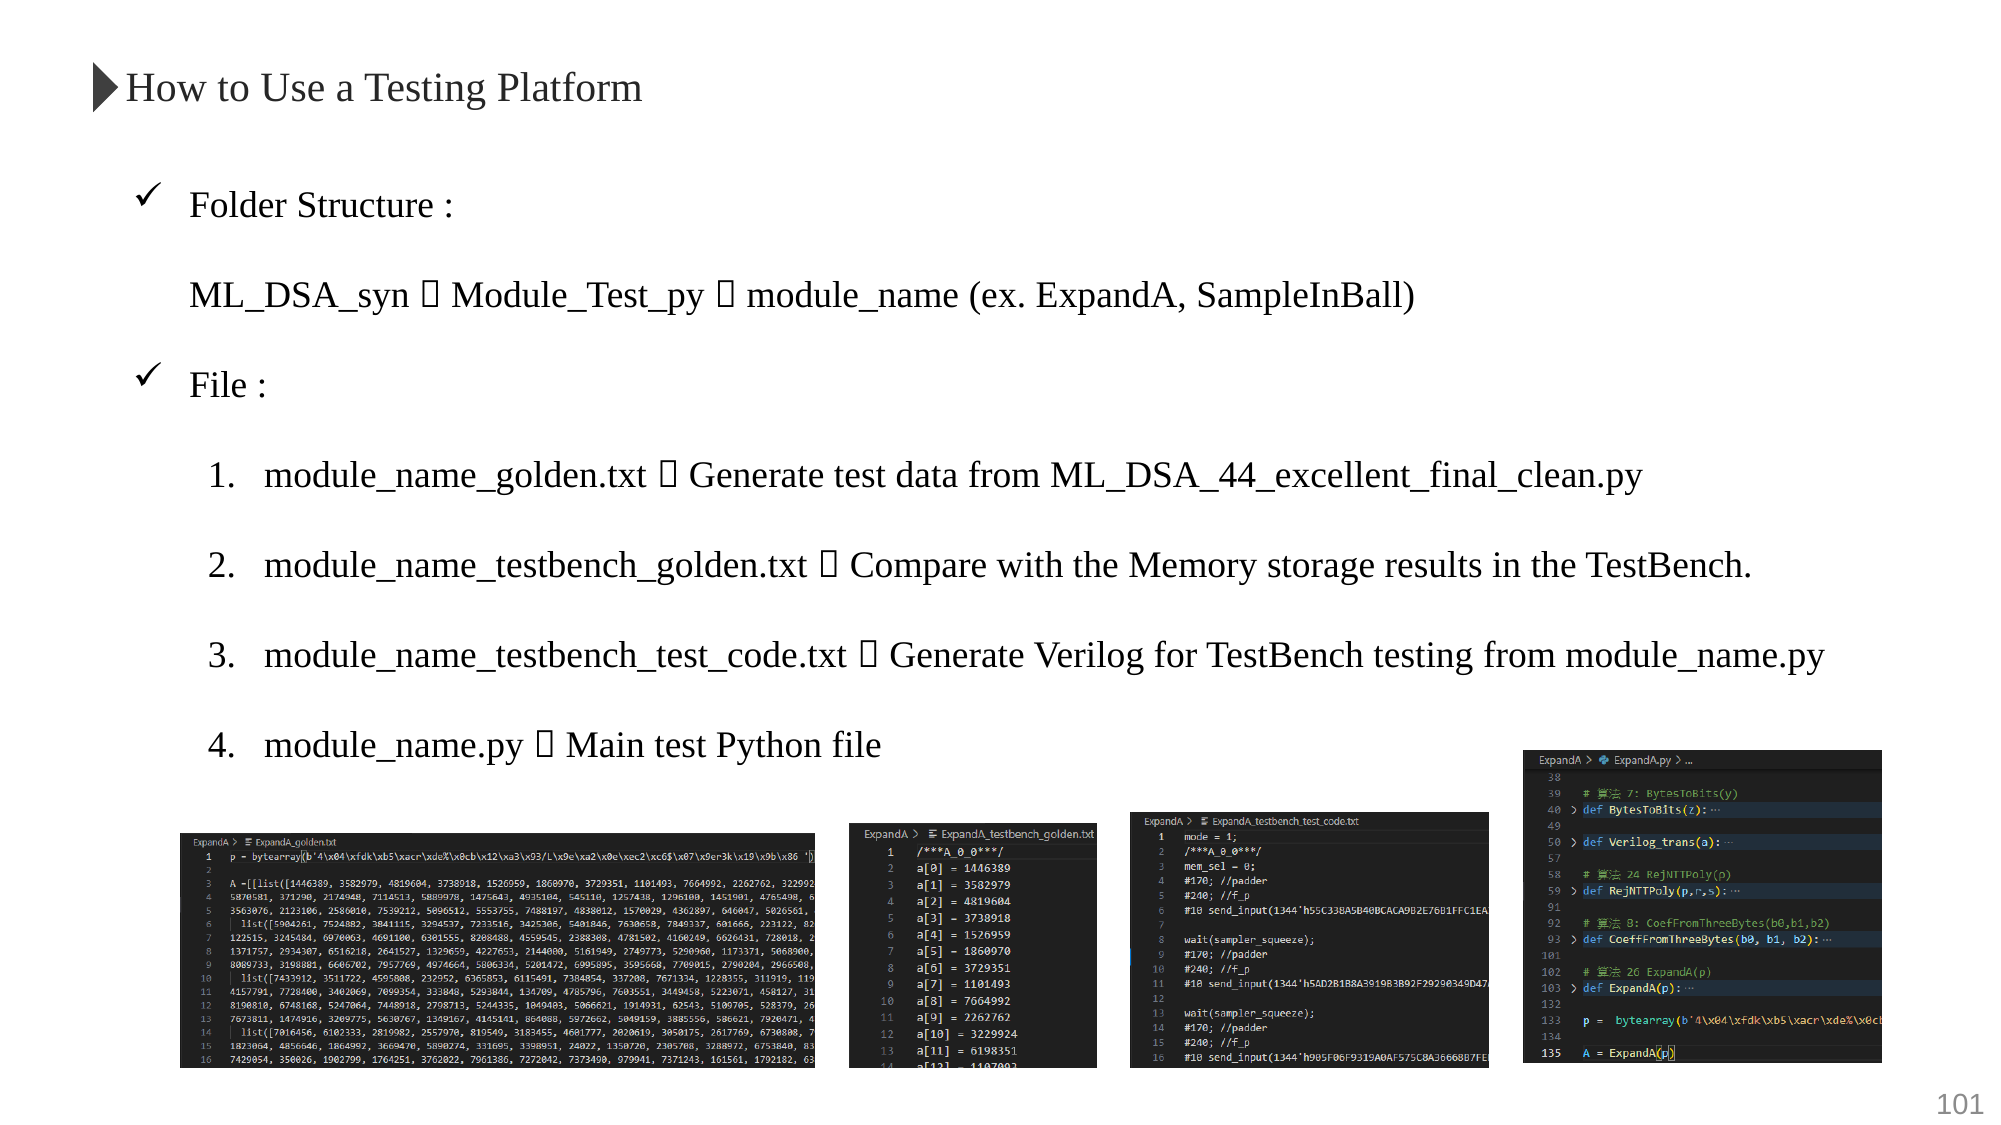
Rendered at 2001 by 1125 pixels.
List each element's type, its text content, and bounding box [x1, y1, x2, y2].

picture [849, 823, 1097, 1068]
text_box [93, 52, 660, 118]
picture [1523, 750, 1882, 1063]
text_box Folder Structure : ML_DSA_syn  Module_Test_py  module_name (ex. ExpandA, SampleInBall) File : module_name_golden.txt  Generate test data from ML_DSA_44_excellent_final_clean.py module_name_testbench_golden.txt  Compare with the Memory storage results in the TestBench. module_name_testbench_test_code.txt  Generate Verilog for TestBench testing from module_name.py module_name.py  Main test Python file [118, 127, 1936, 1125]
picture [1130, 812, 1489, 1068]
slide_number 101 [1936, 1072, 2000, 1125]
picture [180, 833, 815, 1068]
